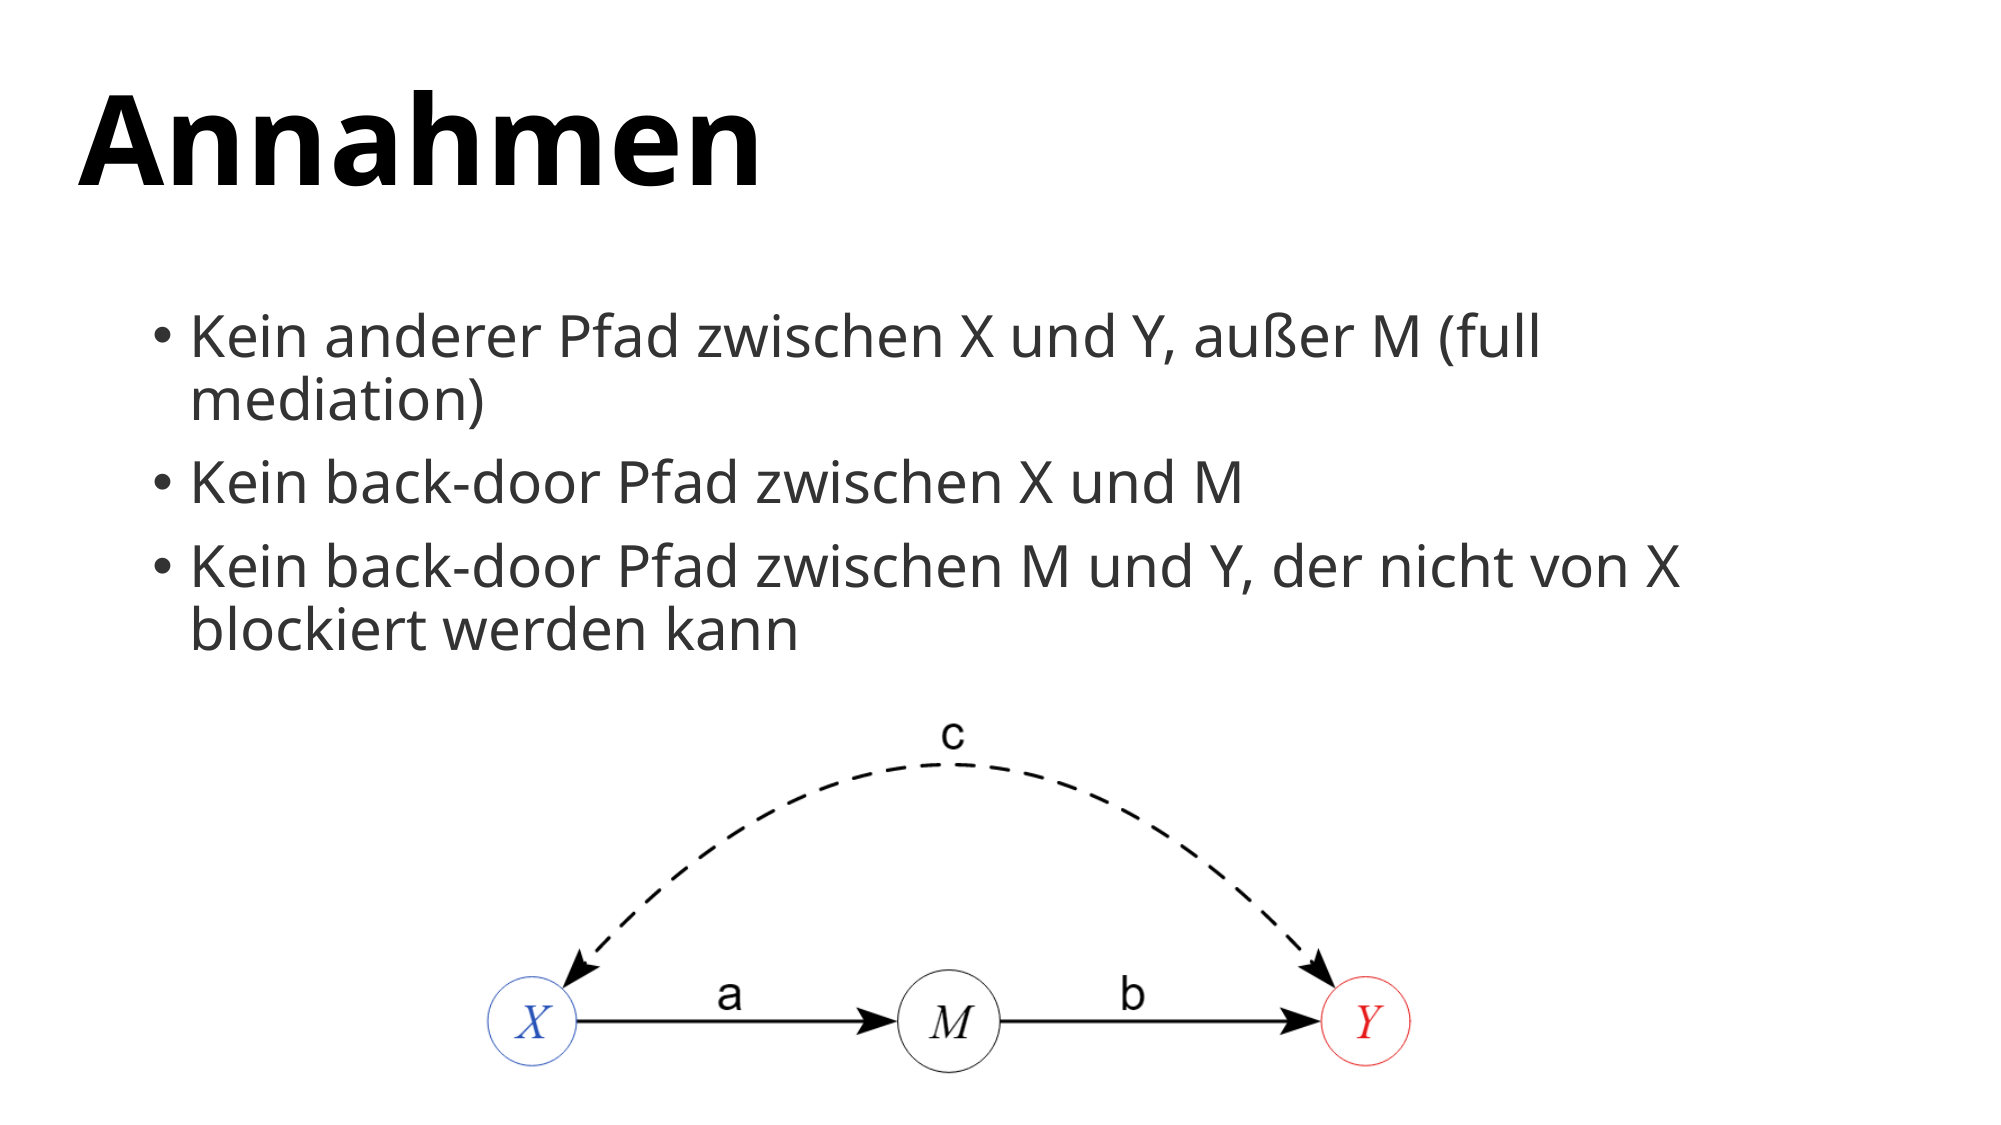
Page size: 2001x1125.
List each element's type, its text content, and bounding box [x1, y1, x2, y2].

picture [462, 704, 1452, 1087]
text_box Annahmen [63, 50, 817, 220]
text_box Kein anderer Pfad zwischen X und Y, außer M (full mediation) Kein back-door Pfad zwischen X und M Kein back-door Pfad zwischen M und Y, der nicht von X blockiert werden kann [137, 299, 1863, 1014]
